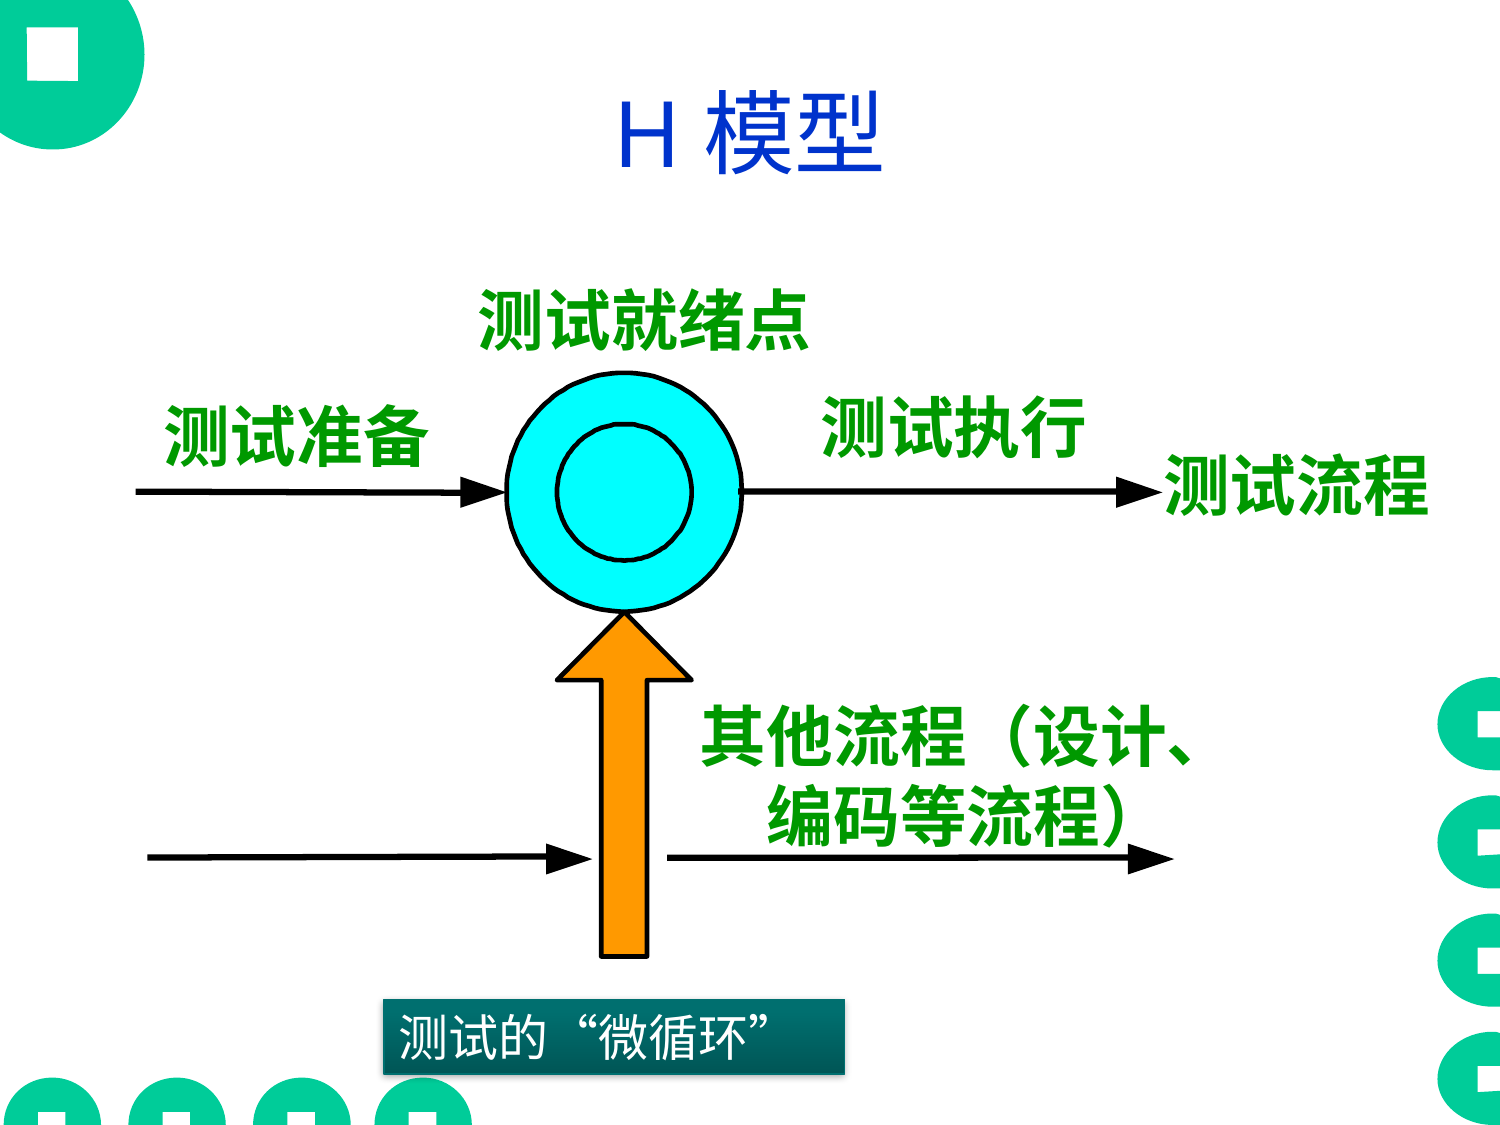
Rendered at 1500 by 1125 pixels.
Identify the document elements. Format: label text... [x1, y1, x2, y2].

text_box 其他流程（设计、编码等流程） [687, 694, 1246, 855]
text_box 测试就绪点 [477, 278, 812, 359]
title H模型 [49, 37, 1451, 225]
text_box [546, 843, 593, 875]
text_box [1127, 855, 1175, 875]
text_box [1116, 476, 1162, 508]
text_box 测试的“微循环” [383, 999, 845, 1075]
text_box [460, 476, 507, 508]
text_box 测试执行 [820, 385, 1088, 466]
text_box [506, 372, 743, 612]
text_box 测试流程 [1162, 444, 1431, 525]
text_box [556, 611, 692, 957]
text_box 测试准备 [162, 394, 431, 475]
text_box [556, 424, 692, 561]
